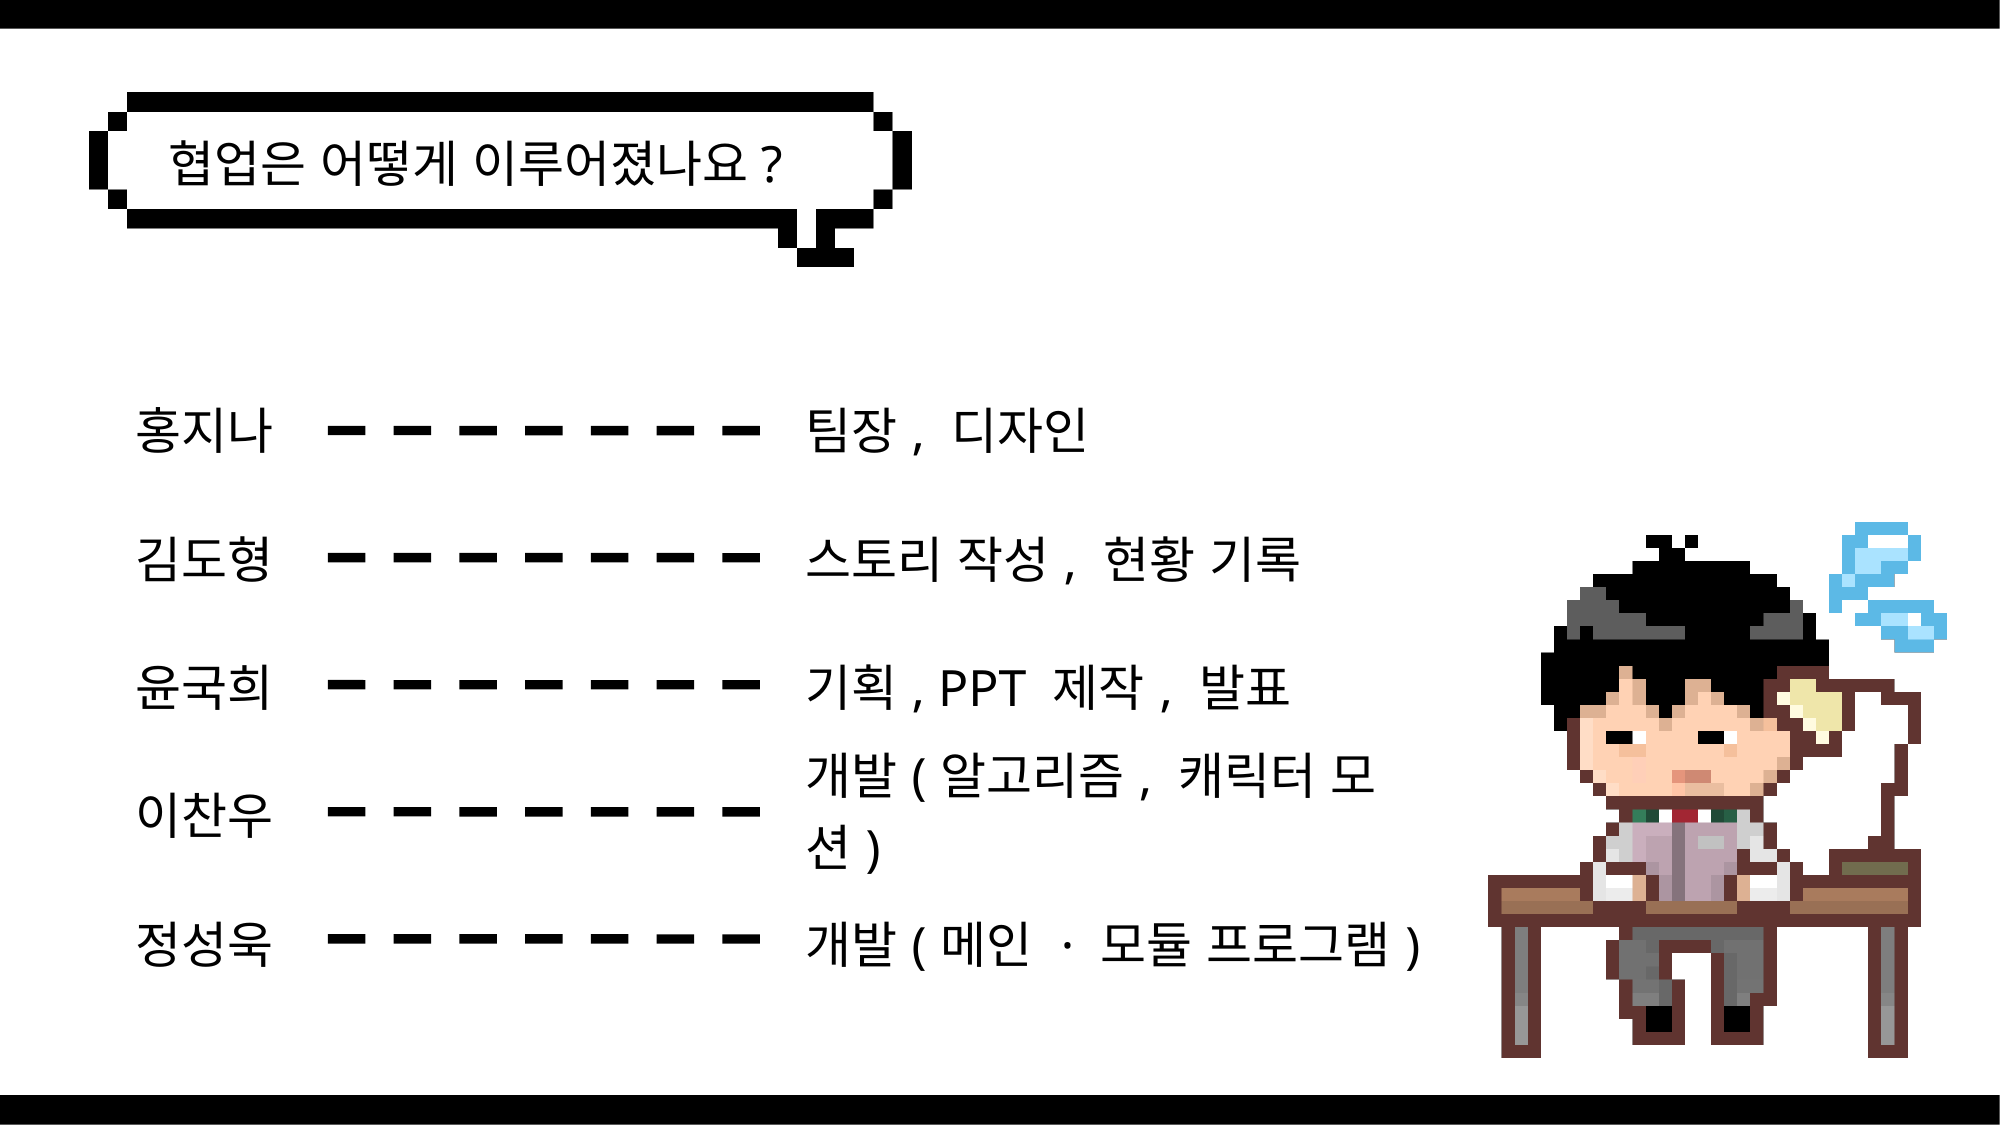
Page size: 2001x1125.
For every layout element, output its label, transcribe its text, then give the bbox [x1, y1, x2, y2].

table_cell 스토리 작성, 현황 기록 [790, 472, 1357, 600]
table_cell 개발(알고리즘, 캐릭터 모션) [790, 729, 1357, 857]
text_box [0, 1094, 2000, 1125]
table_cell 윤국희 [120, 600, 790, 729]
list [1357, 469, 2000, 1123]
table_cell 기획, PPT 제작, 발표 [790, 600, 1357, 729]
text_box [0, 0, 2000, 30]
table_cell 개발(메인 · 모듈 프로그램) [790, 857, 1357, 985]
table_header 홍지나 [120, 344, 790, 472]
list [71, 63, 922, 281]
table_header 팀장, 디자인 [790, 344, 1460, 472]
table_cell 정성욱 [120, 857, 790, 985]
table_cell 김도형 [120, 472, 790, 600]
table_cell 이찬우 [120, 729, 790, 857]
